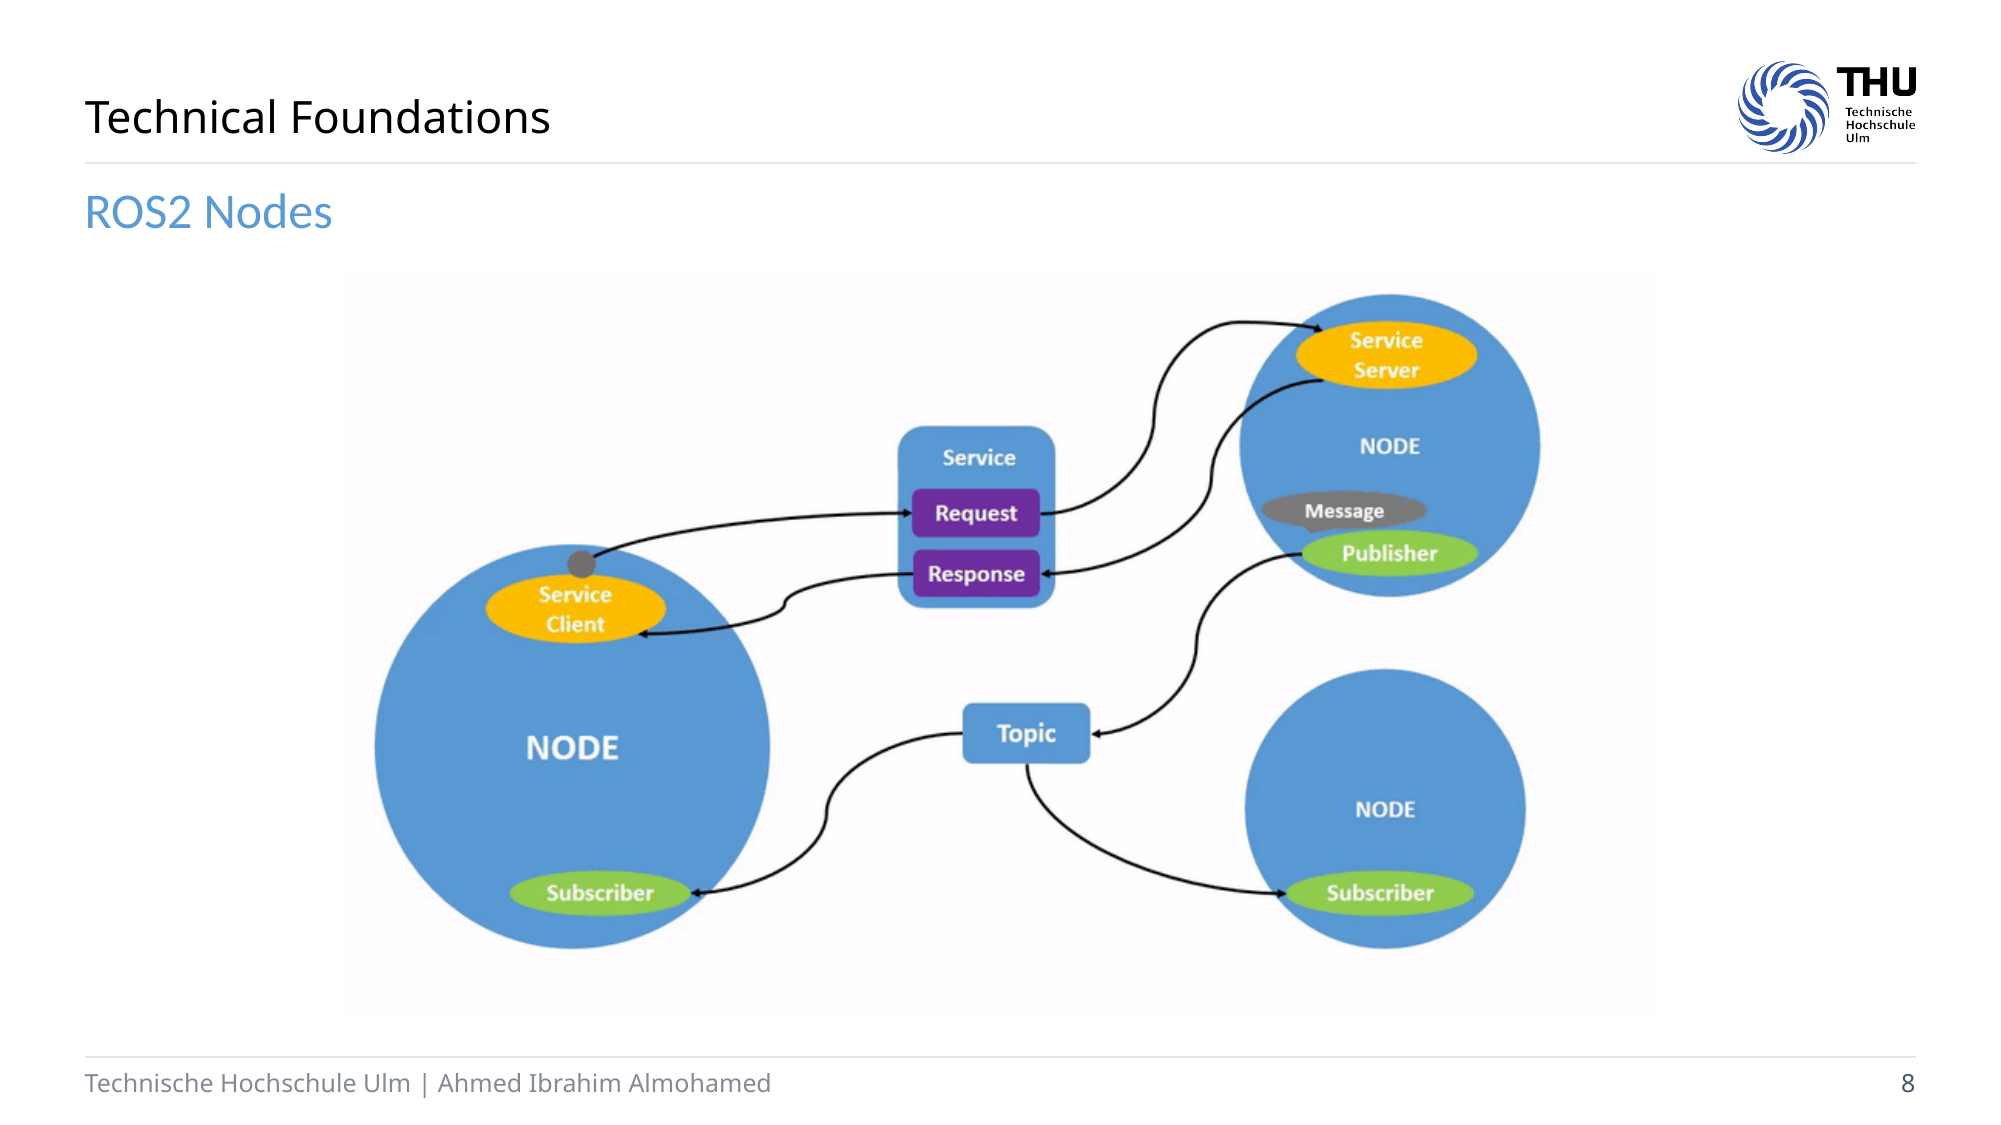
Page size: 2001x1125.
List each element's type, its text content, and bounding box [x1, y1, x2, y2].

list ROS2 Nodes [84, 164, 1916, 260]
footer Technische Hochschule Ulm | Ahmed Ibrahim Almohamed [84, 1071, 1666, 1098]
title Technical Foundations [84, 72, 1747, 154]
picture [1738, 61, 1916, 154]
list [341, 272, 1660, 1014]
